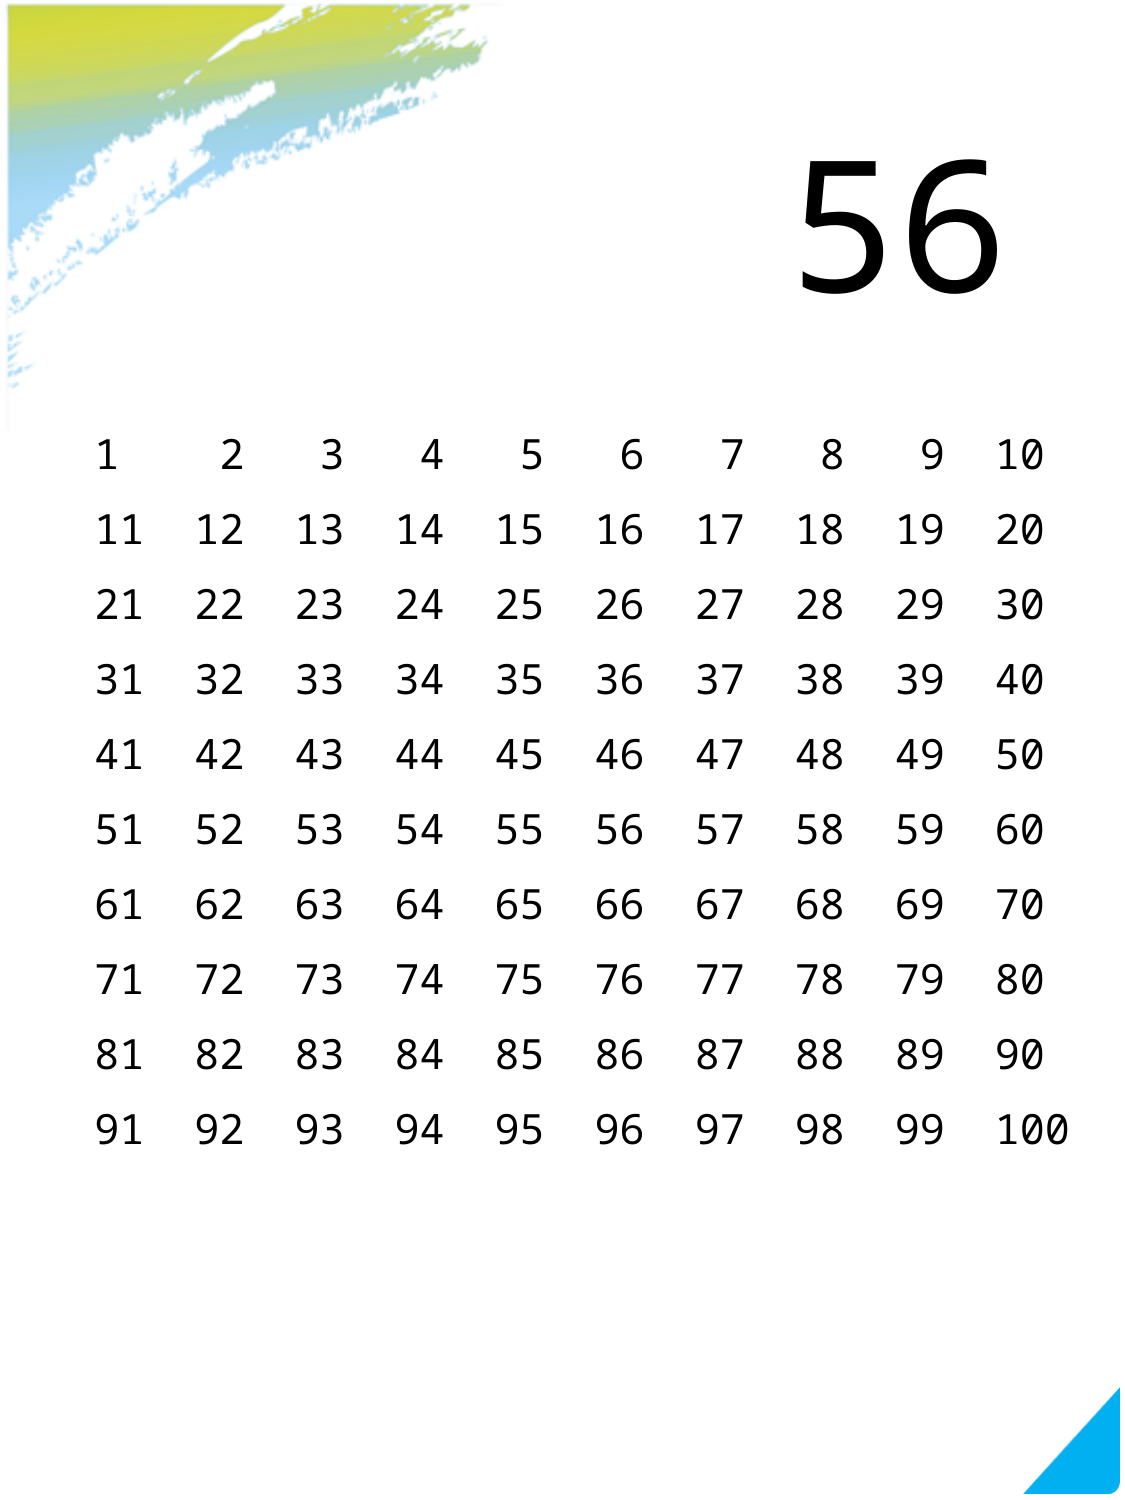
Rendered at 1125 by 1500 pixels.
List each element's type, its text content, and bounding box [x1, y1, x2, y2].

text_box 56 [774, 101, 1024, 337]
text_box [0, 0, 521, 440]
picture [1114, 1487, 1120, 1494]
text_box 1 2 3 4 5 6 7 8 9 10 11 12 13 14 15 16 17 18 19 20 21 22 23 24 25 26 27 28 29 30 31 32 33 34 35 36 37 38 39 40 41 42 43 44 45 46 47 48 49 50 51 52 53 54 55 56 57 58 59 60 61 62 63 64 65 66 67 68 69 70 71 72 73 74 75 76 77 78 79 80 81 82 83 84 85 86 87 88 89 90 91 92 93 94 95 96 97 98 99 100 [79, 395, 1085, 1161]
picture [1023, 1387, 1118, 1492]
